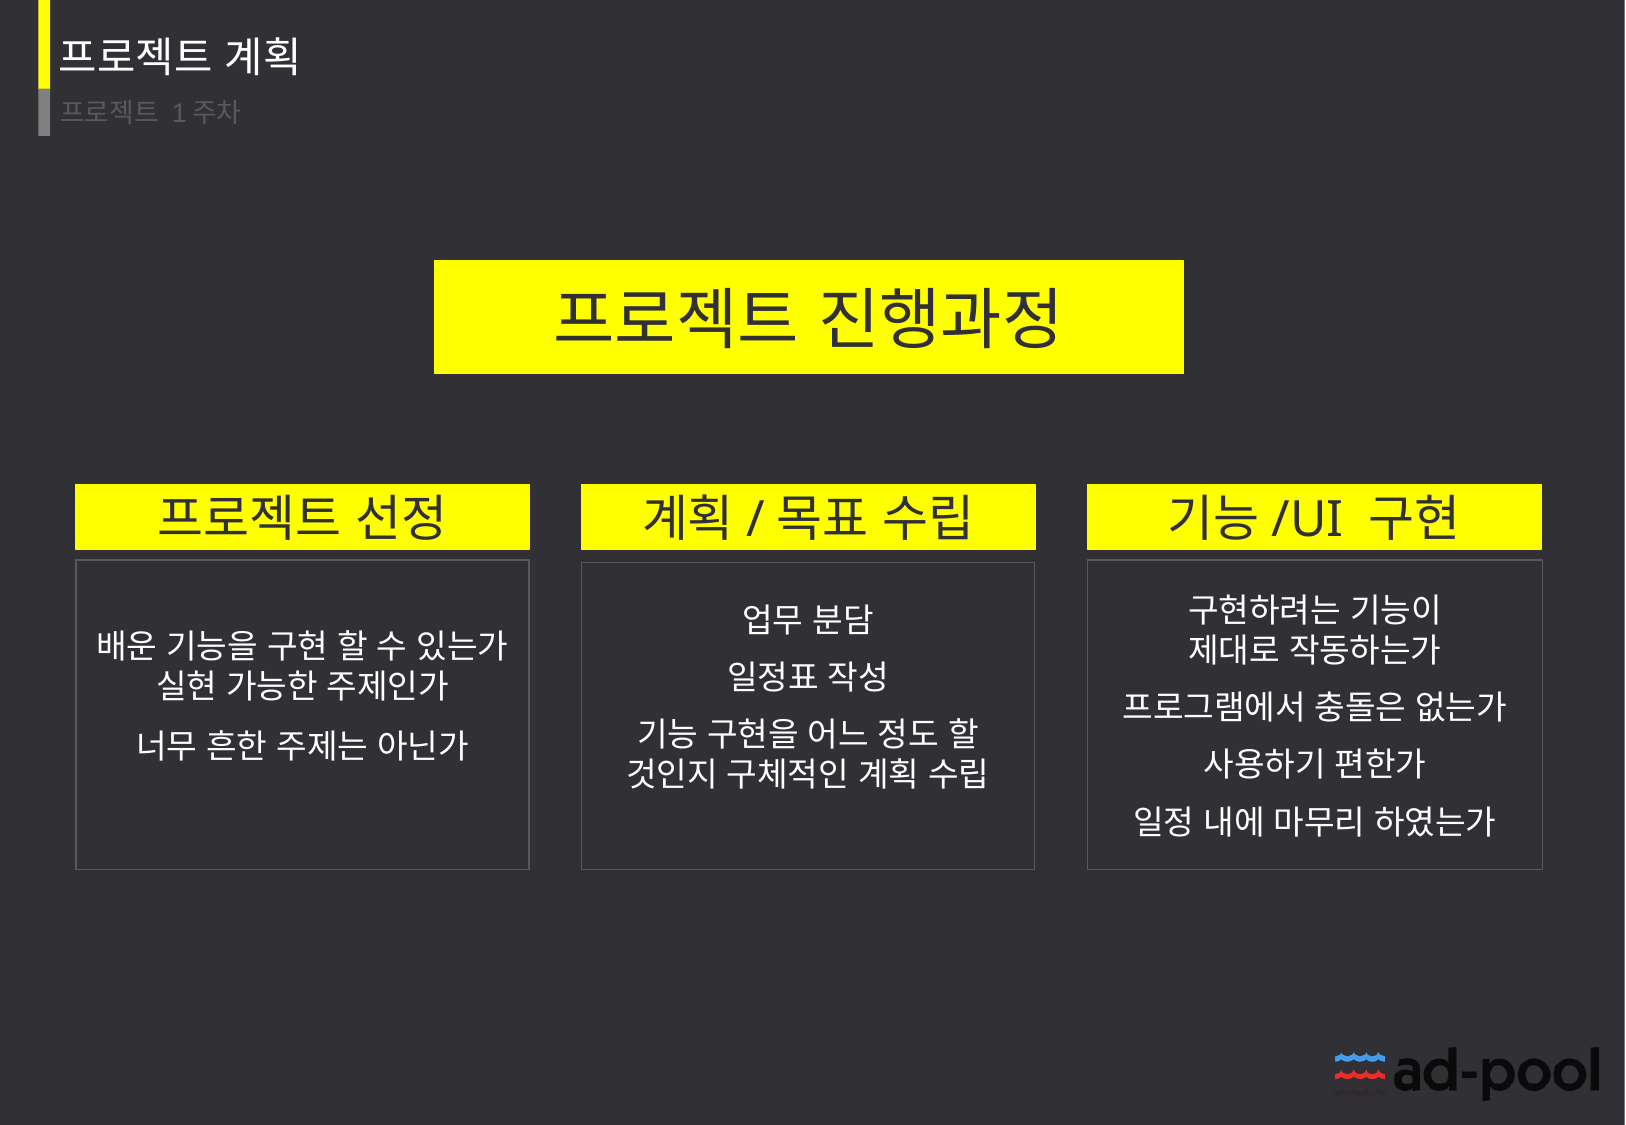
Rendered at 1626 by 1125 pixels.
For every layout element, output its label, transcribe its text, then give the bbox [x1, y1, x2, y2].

picture [0, 0, 1625, 1125]
text_box 배운 기능을 구현 할 수 있는가 실현 가능한 주제인가 너무 흔한 주제는 아닌가 [74, 558, 531, 872]
text_box 프로젝트 선정 [74, 482, 531, 551]
text_box 계획/목표 수립 [580, 482, 1037, 551]
text_box 프로젝트 진행과정 [432, 259, 1186, 376]
text_box 업무 분담 일정표 작성 기능 구현을 어느 정도 할 것인지 구체적인 계획 수립 [579, 560, 1037, 872]
text_box 기능/UI 구현 [1086, 482, 1543, 551]
text_box 구현하려는 기능이 제대로 작동하는가 프로그램에서 충돌은 없는가 사용하기 편한가 일정 내에 마무리 하였는가 [1086, 558, 1545, 872]
